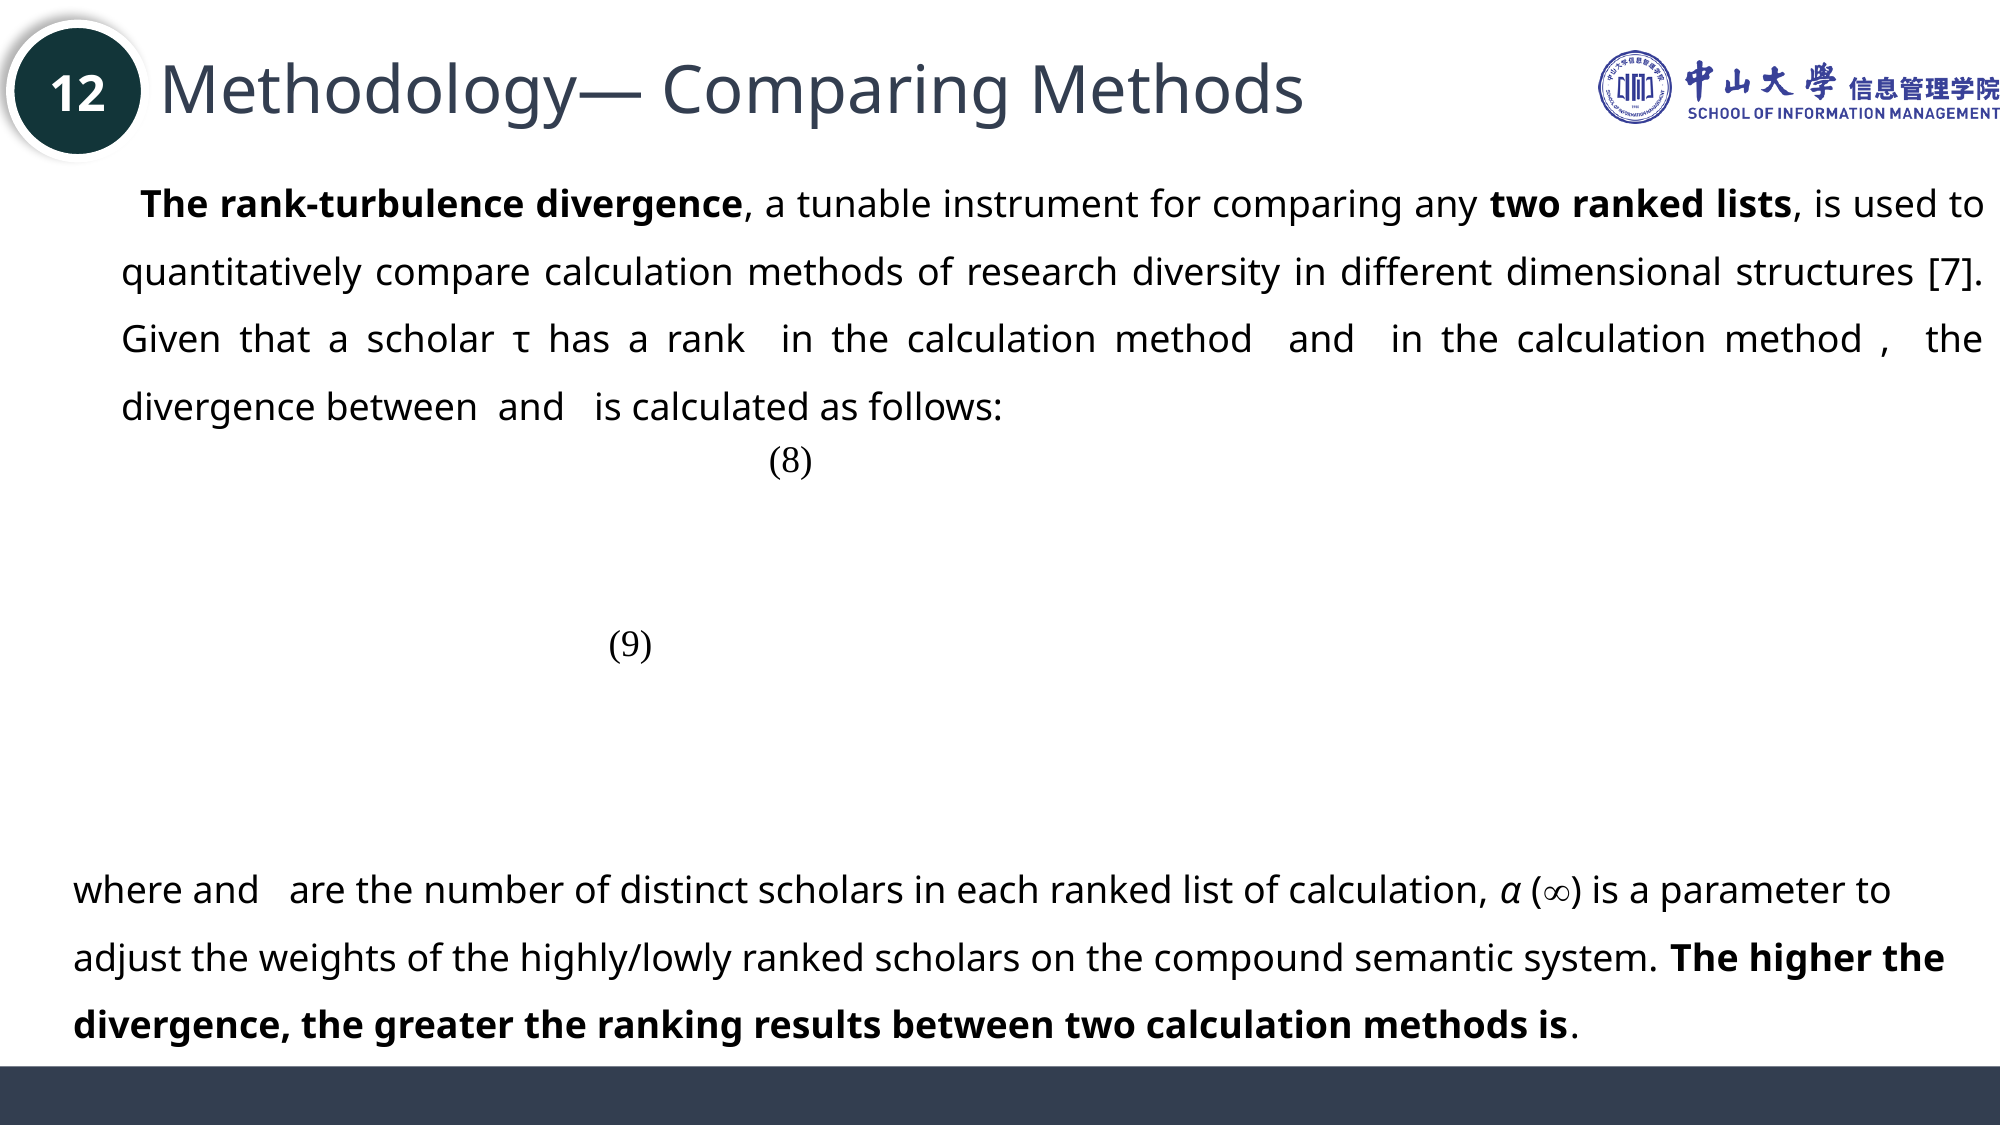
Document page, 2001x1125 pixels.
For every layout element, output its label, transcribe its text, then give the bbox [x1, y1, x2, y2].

text_box Methodology— Comparing Methods [145, 39, 1723, 134]
picture [1598, 50, 2000, 124]
text_box [0, 1065, 2000, 1125]
text_box 12 [9, 22, 145, 160]
